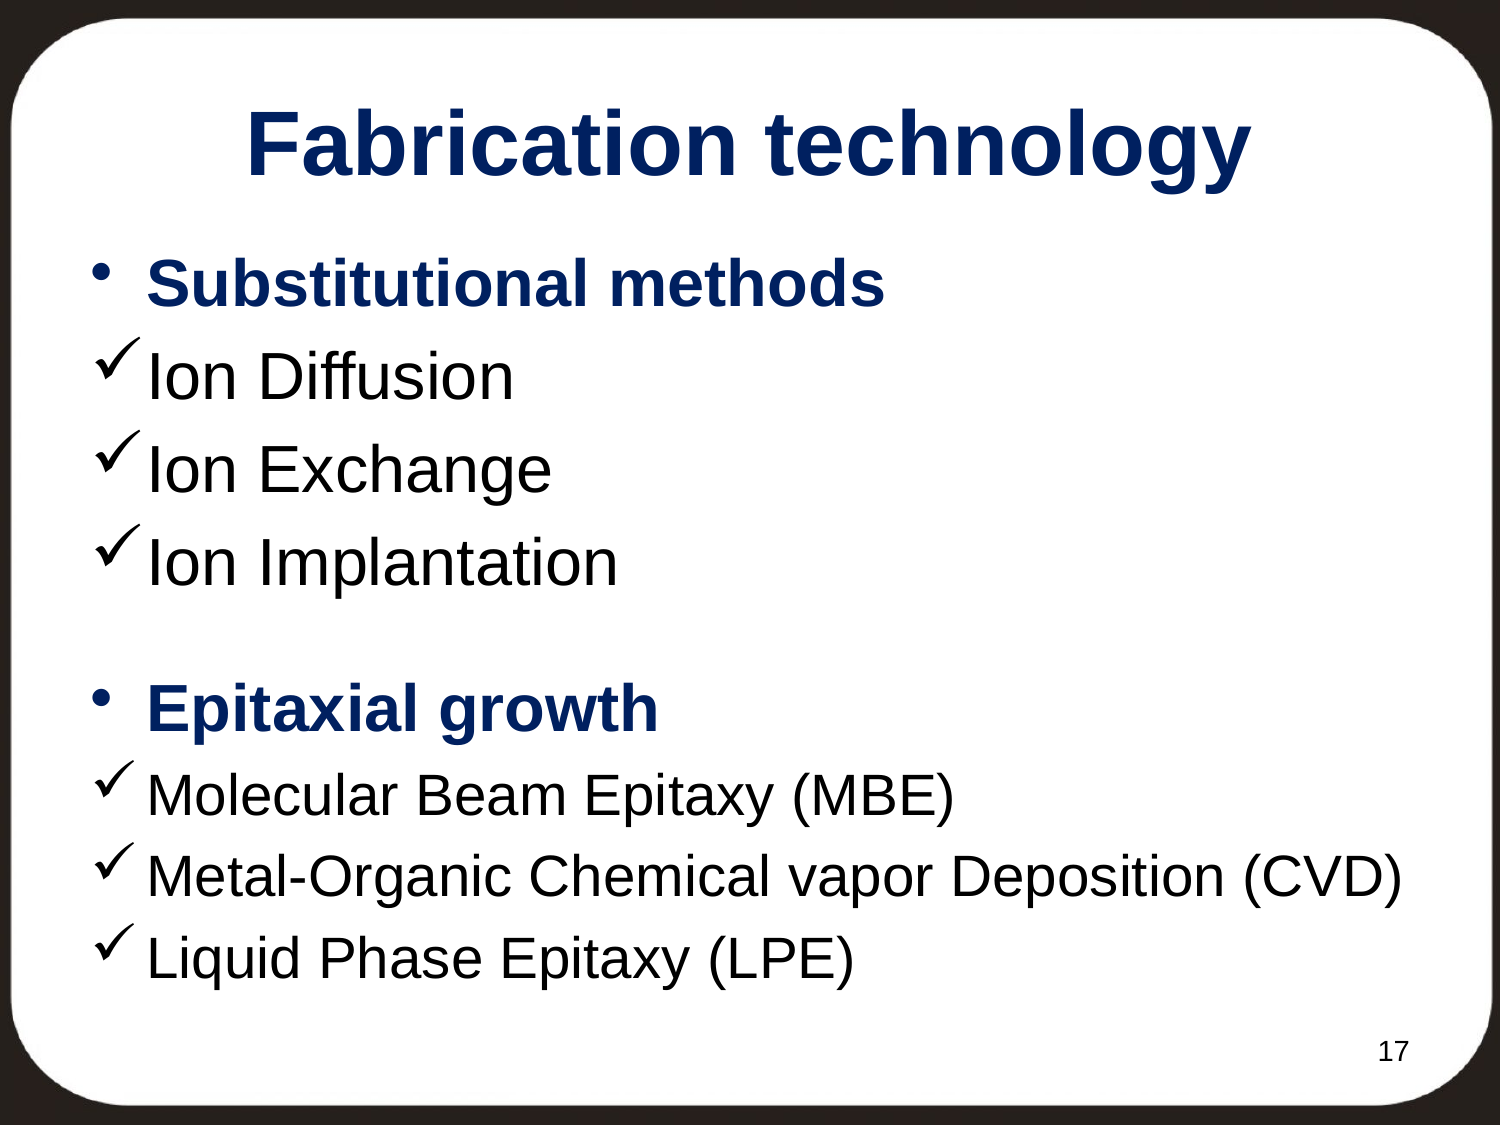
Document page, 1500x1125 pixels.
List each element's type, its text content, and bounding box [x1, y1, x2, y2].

title Fabrication technology [74, 44, 1426, 231]
list Substitutional methods Ion Diffusion Ion Exchange Ion Implantation Epitaxial growth Molecular Beam Epitaxy (MBE) Metal-Organic Chemical vapor Deposition (CVD) Liquid Phase Epitaxy (LPE) [74, 231, 1426, 1048]
picture [0, 0, 1500, 1125]
slide_number 17 [1074, 1024, 1426, 1104]
